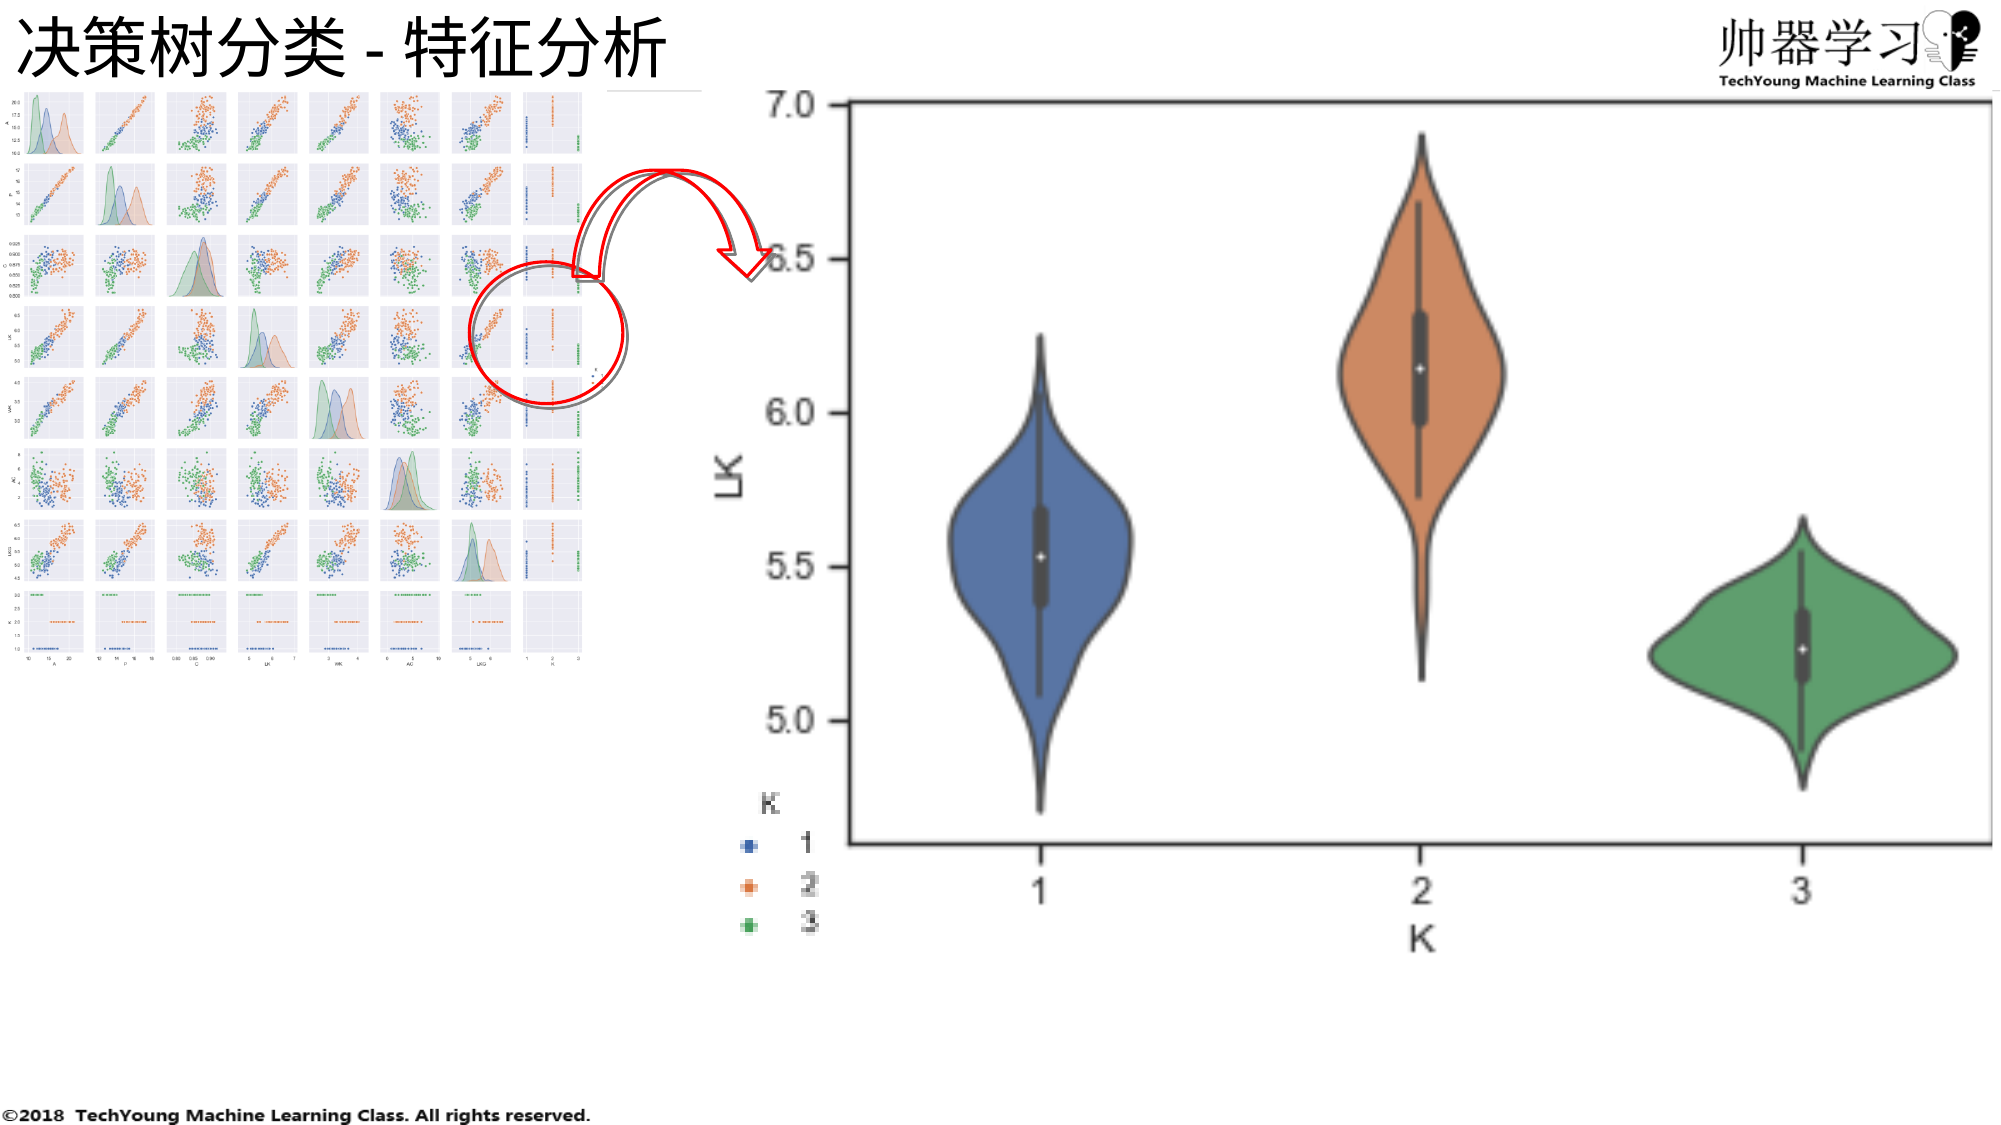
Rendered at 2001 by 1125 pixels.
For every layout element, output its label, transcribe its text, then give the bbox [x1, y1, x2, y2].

text_box [610, 293, 623, 372]
picture [0, 0, 2001, 1125]
text_box 决策树分类-特征分析 [0, 1, 1709, 90]
text_box [610, 170, 696, 224]
